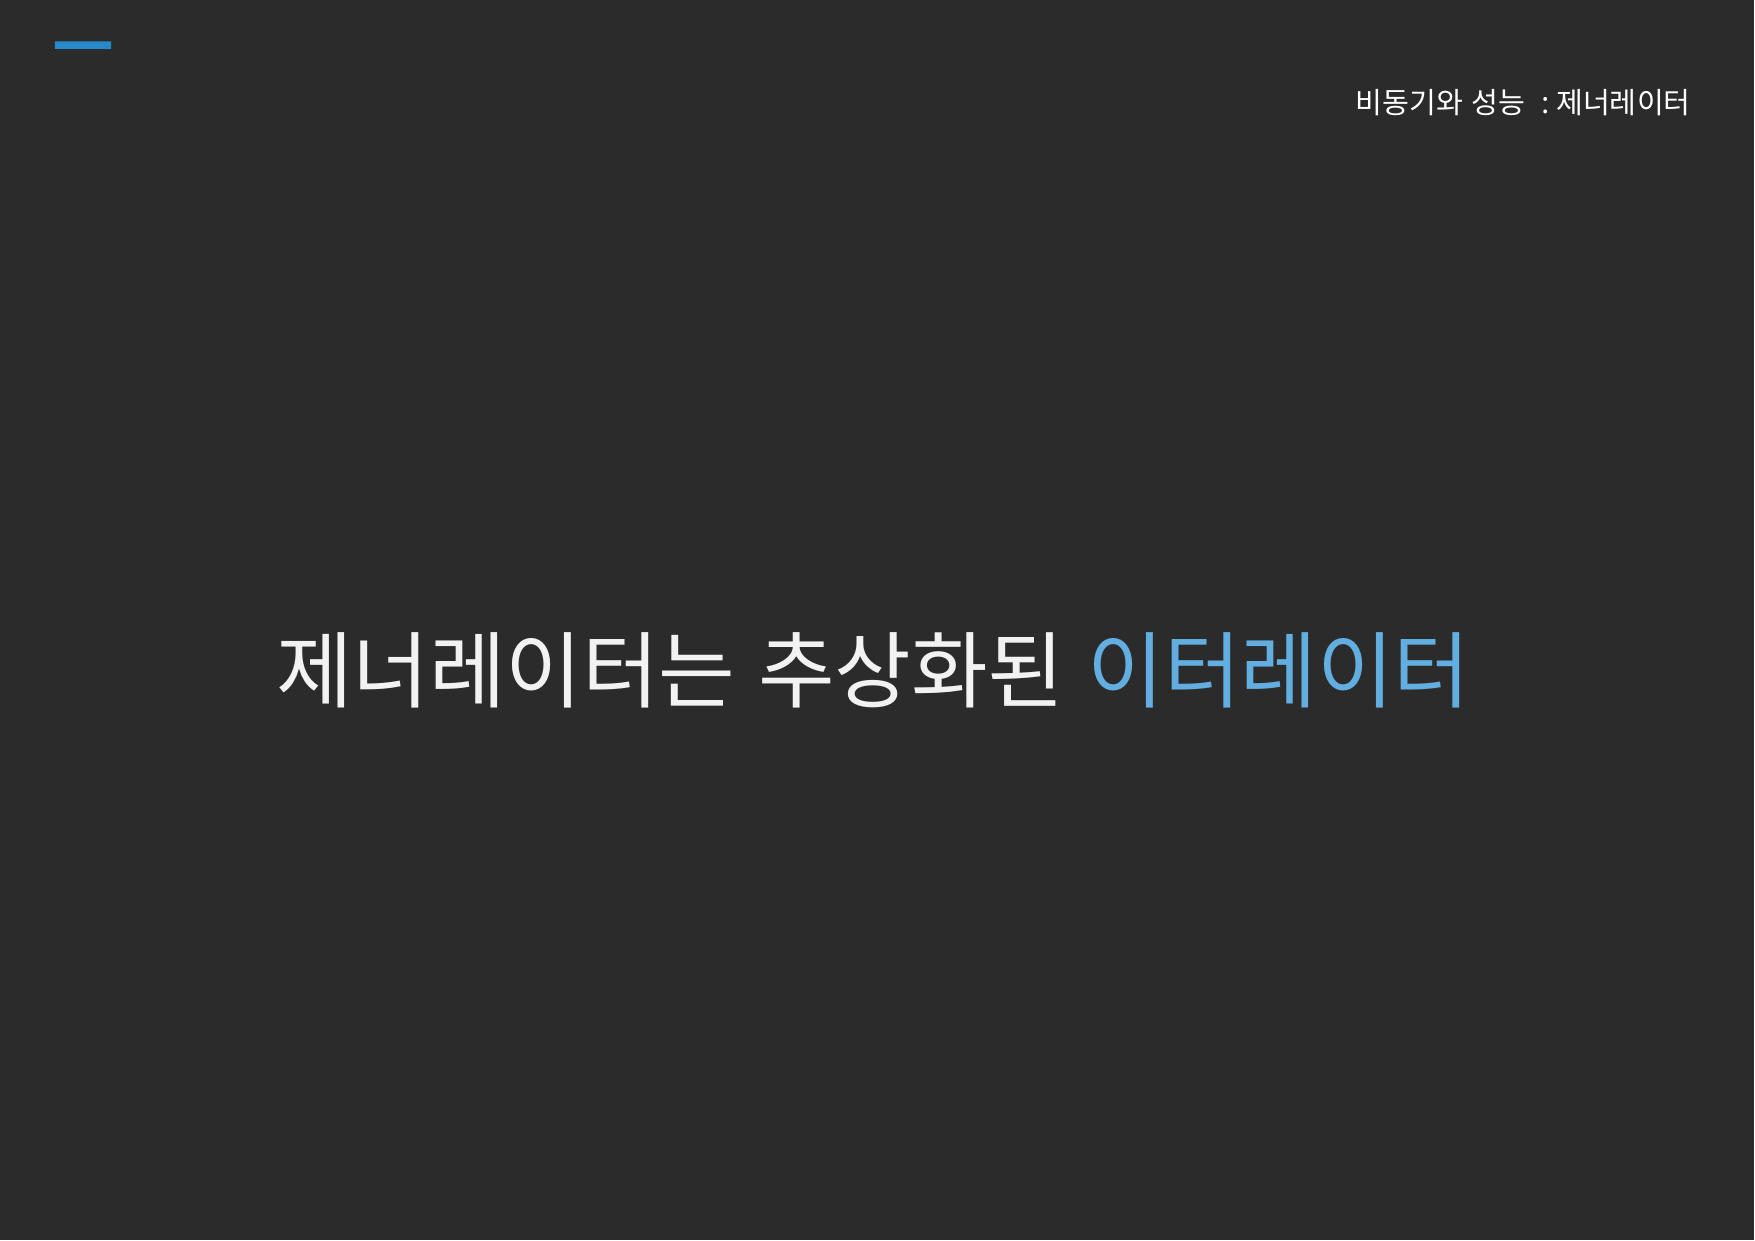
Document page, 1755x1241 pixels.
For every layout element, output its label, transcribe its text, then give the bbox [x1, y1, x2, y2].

list 비동기와 성능 :제너레이터 [1322, 77, 1706, 133]
list 제너레이터는 추상화된 이터레이터 [40, 235, 1706, 1143]
